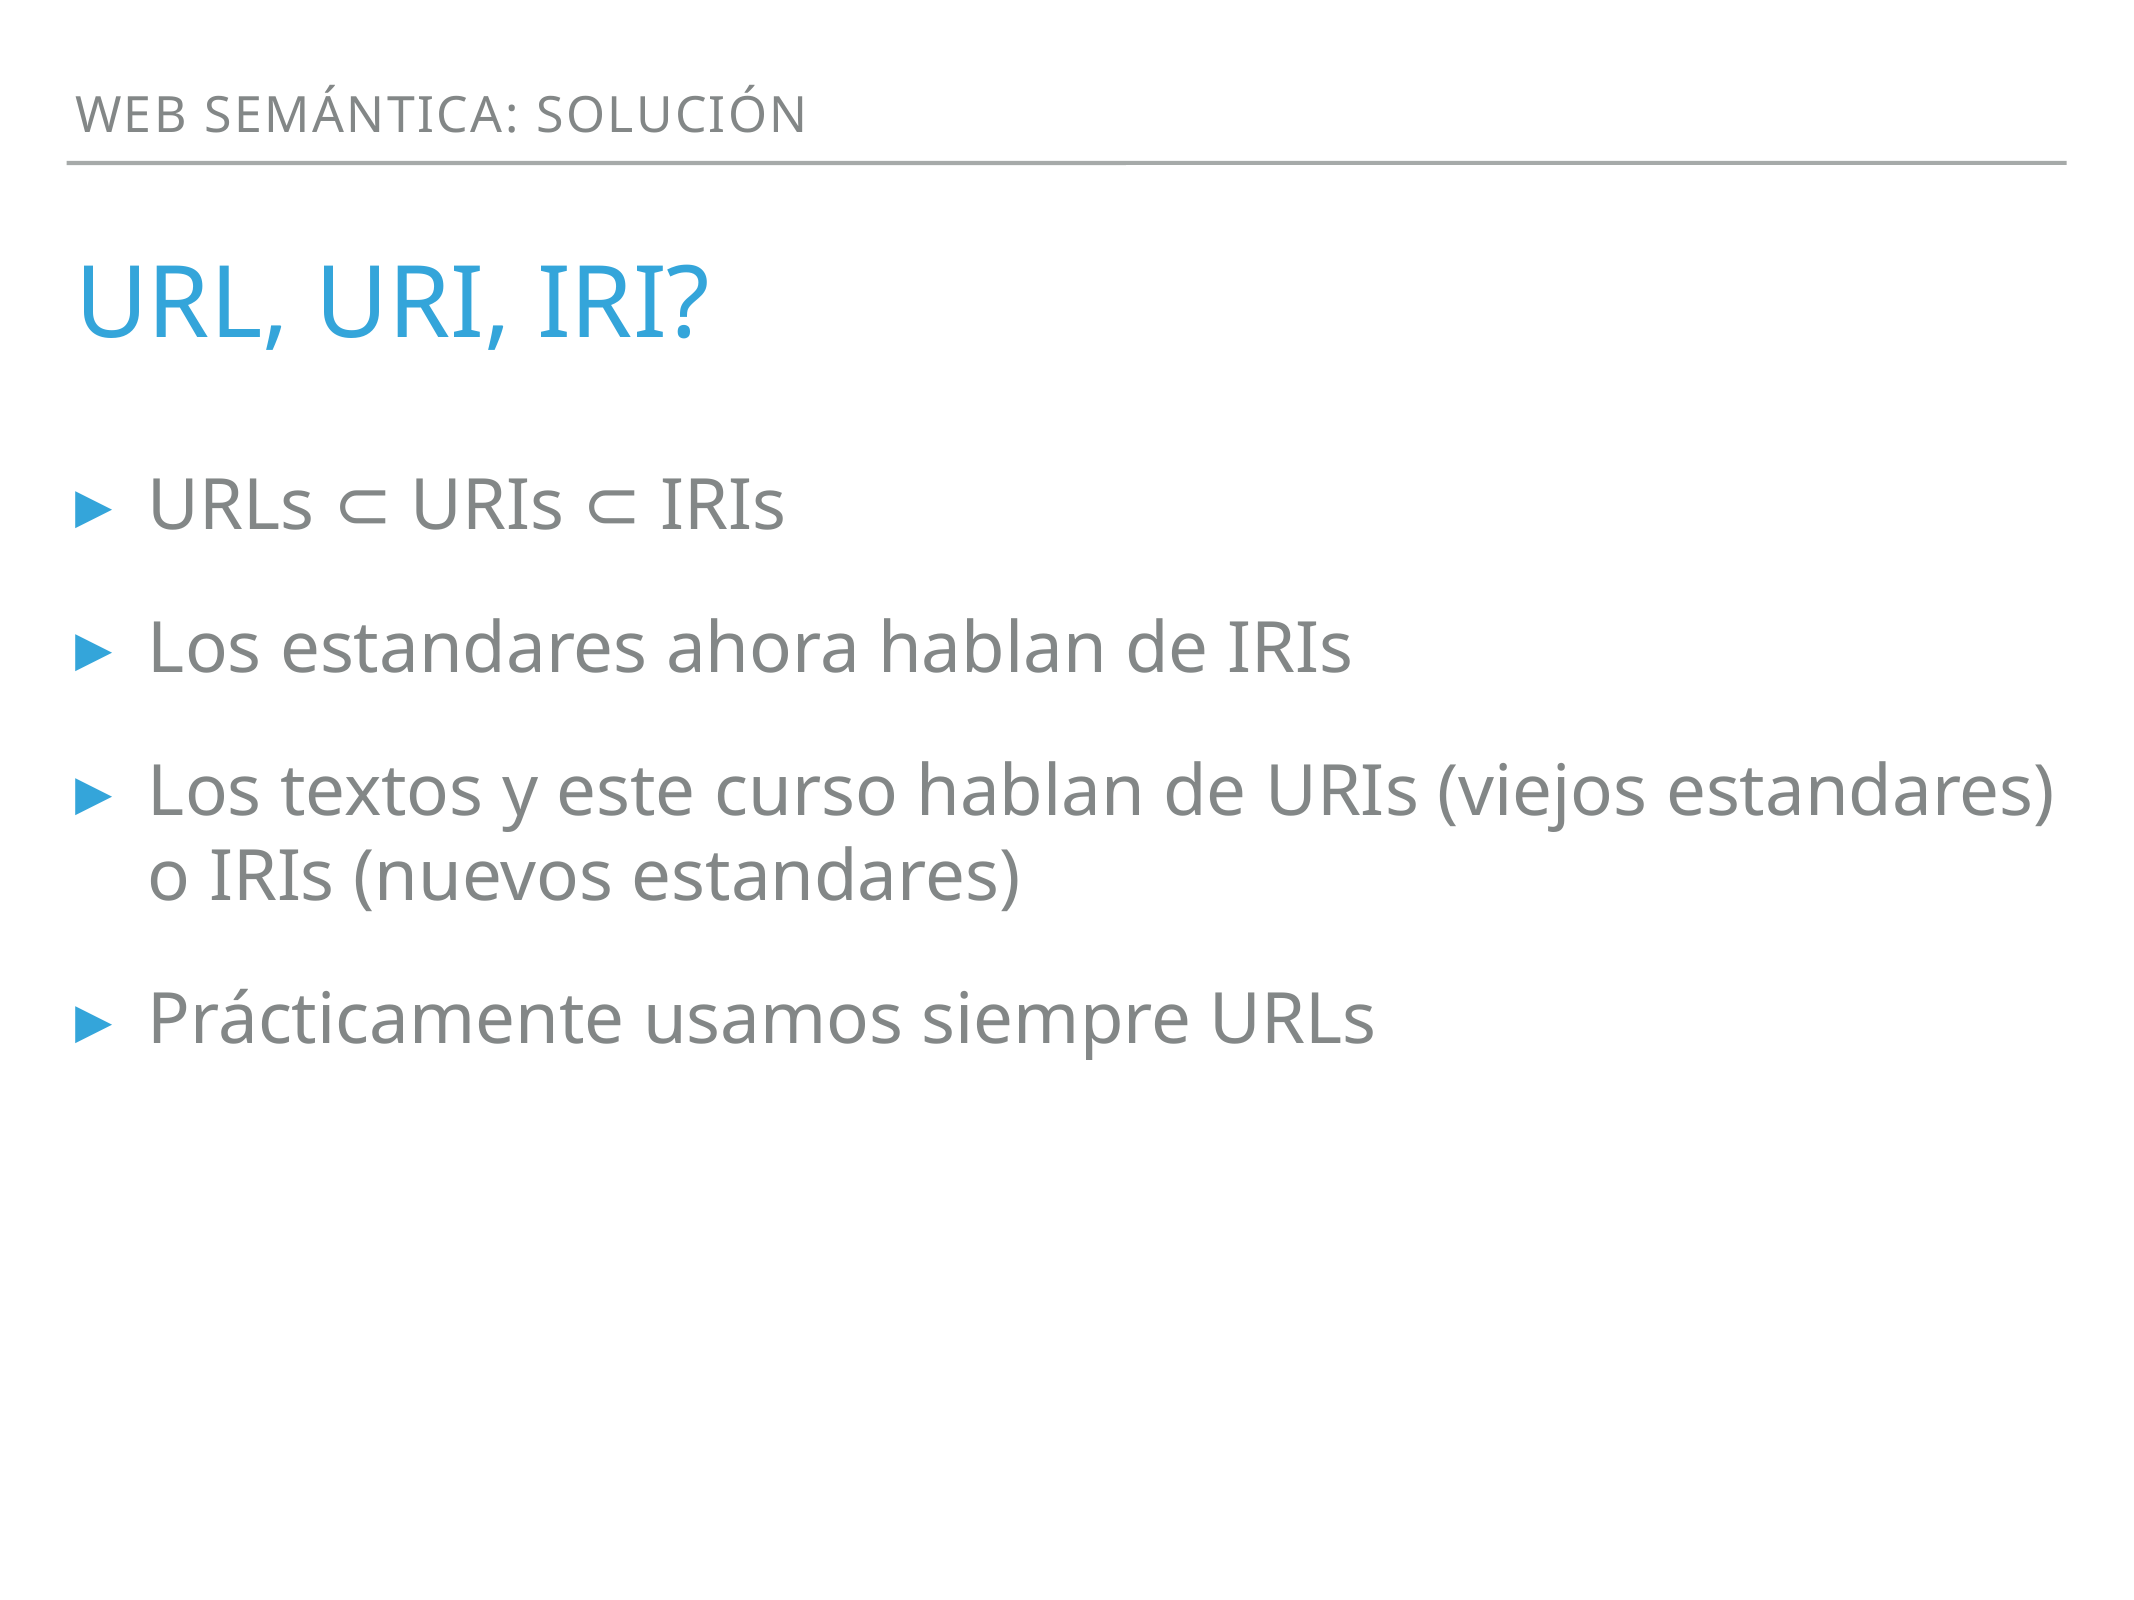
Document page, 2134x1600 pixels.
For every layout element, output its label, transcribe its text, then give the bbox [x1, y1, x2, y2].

list URLs ⊂ URIs ⊂ IRIs Los estandares ahora hablan de IRIs Los textos y este curso hablan de URIs (viejos estandares) o IRIs (nuevos estandares) Prácticamente usamos siempre URLs [66, 449, 2068, 1453]
list WEB Semántica: SOLución [66, 74, 1901, 151]
title URL, URI, IRI? [66, 251, 2068, 372]
